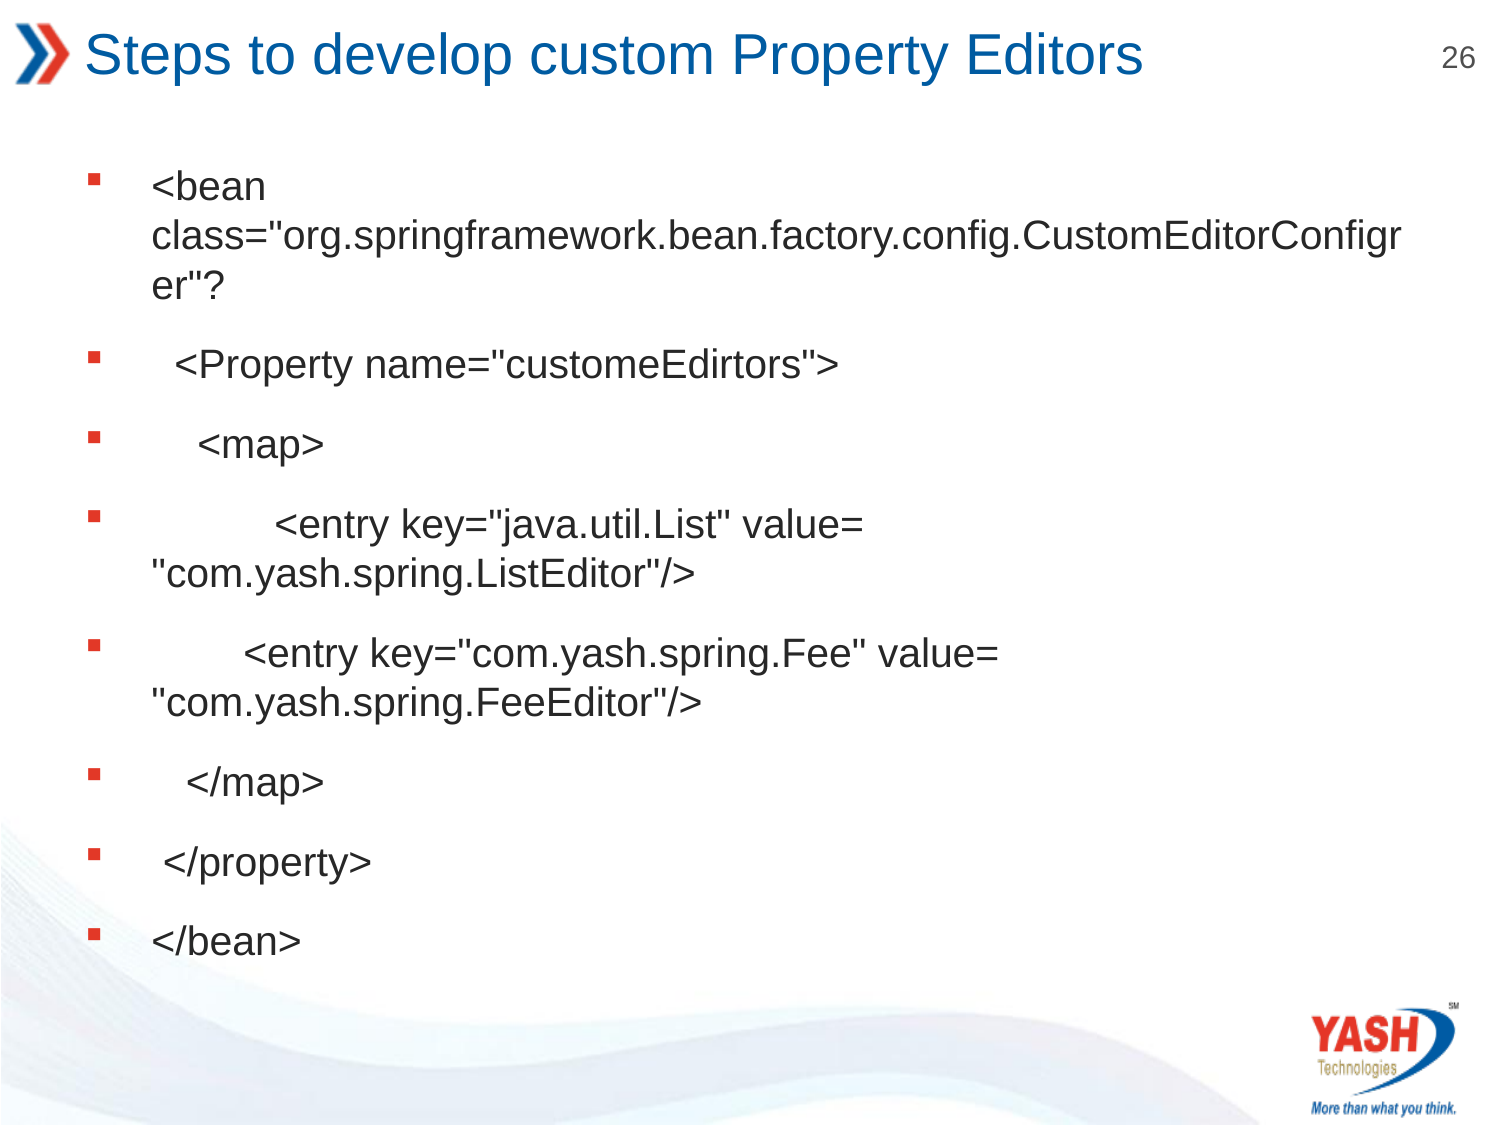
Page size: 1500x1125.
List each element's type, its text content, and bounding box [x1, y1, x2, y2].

title Steps to develop custom Property Editors [69, 9, 1420, 94]
picture [1, 93, 1500, 1125]
list <bean class="org.springframework.bean.factory.config.CustomEditorConfigrer"? <Property name="customeEdirtors"> <map> <entry key="java.util.List" value= "com.yash.spring.ListEditor"/> <entry key="com.yash.spring.Fee" value= "com.yash.spring.FeeEditor"/> </map> </property> </bean> [69, 152, 1420, 974]
picture [13, 22, 69, 85]
